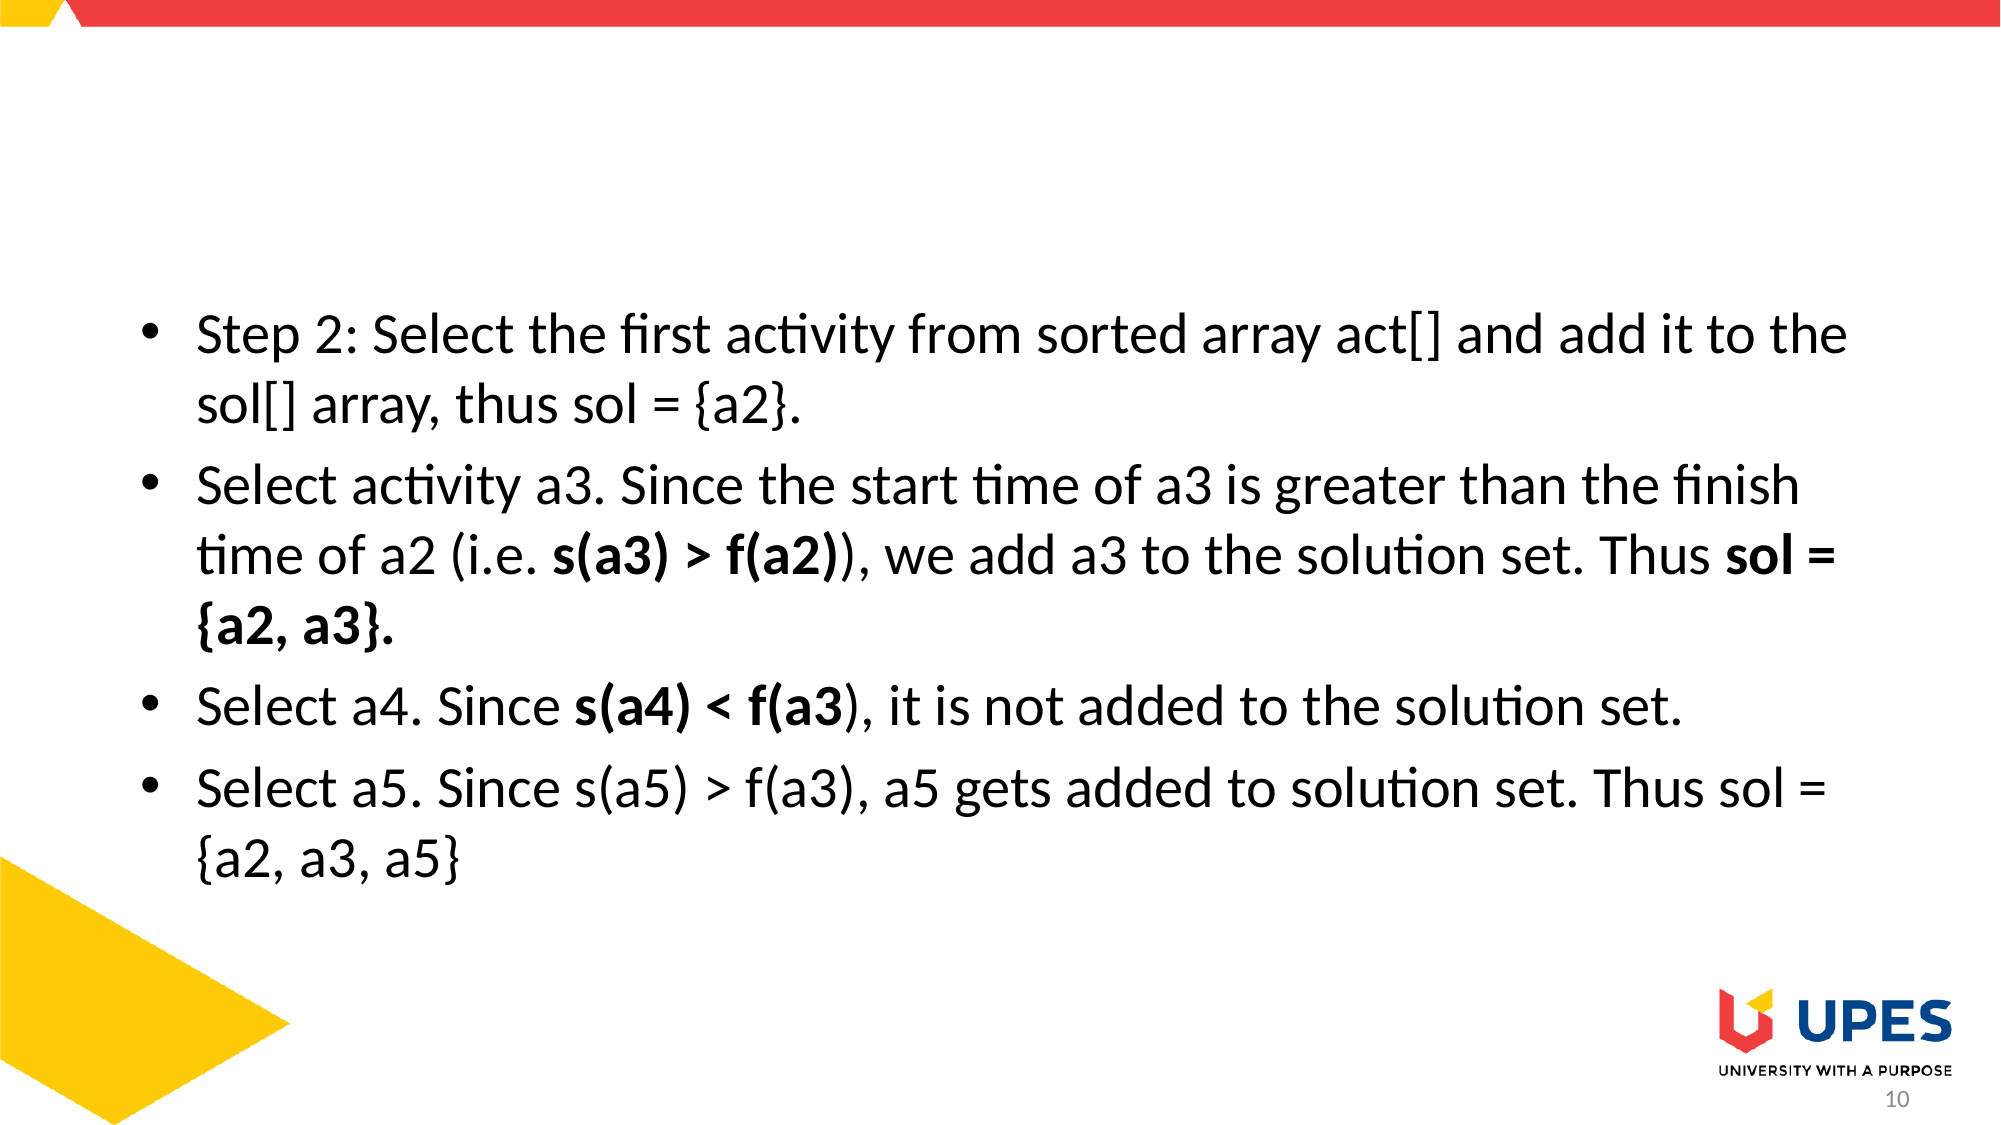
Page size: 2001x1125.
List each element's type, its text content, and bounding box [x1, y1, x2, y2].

list Step 2: Select the first activity from sorted array act[] and add it to the sol[] array, thus sol = {a2}. Select activity a3. Since the start time of a3 is greater than the finish time of a2 (i.e. s(a3) > f(a2)), we add a3 to the solution set. Thus sol = {a2, a3}. Select a4. Since s(a4) < f(a3), it is not added to the solution set. Select a5. Since s(a5) > f(a3), a5 gets added to solution set. Thus sol = {a2, a3, a5} [125, 287, 1925, 1030]
picture [0, 0, 2001, 1125]
